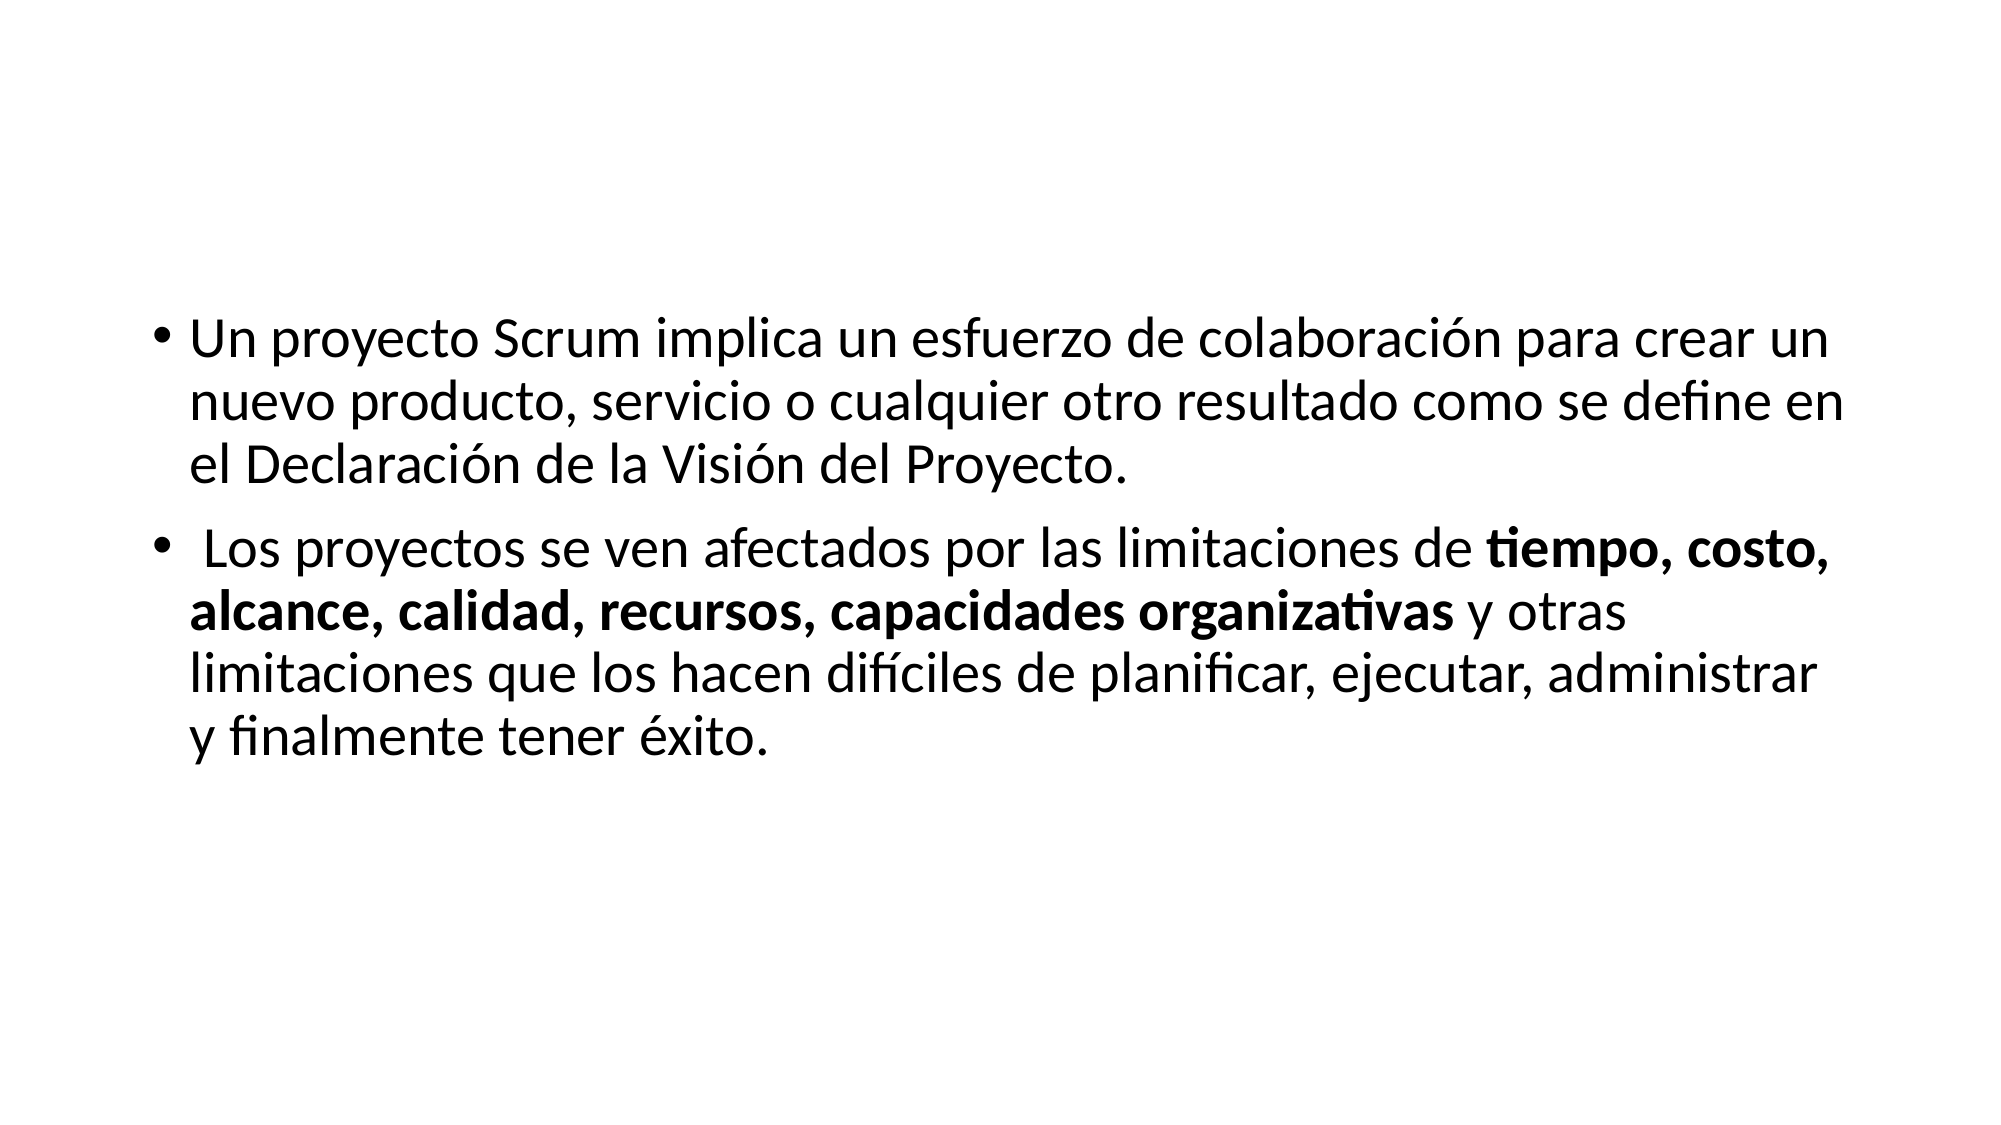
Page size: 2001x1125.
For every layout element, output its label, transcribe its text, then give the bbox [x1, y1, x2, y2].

list Un proyecto Scrum implica un esfuerzo de colaboración para crear un nuevo producto, servicio o cualquier otro resultado como se define en el Declaración de la Visión del Proyecto. Los proyectos se ven afectados por las limitaciones de tiempo, costo, alcance, calidad, recursos, capacidades organizativas y otras limitaciones que los hacen difíciles de planificar, ejecutar, administrar y finalmente tener éxito. [137, 299, 1863, 1014]
